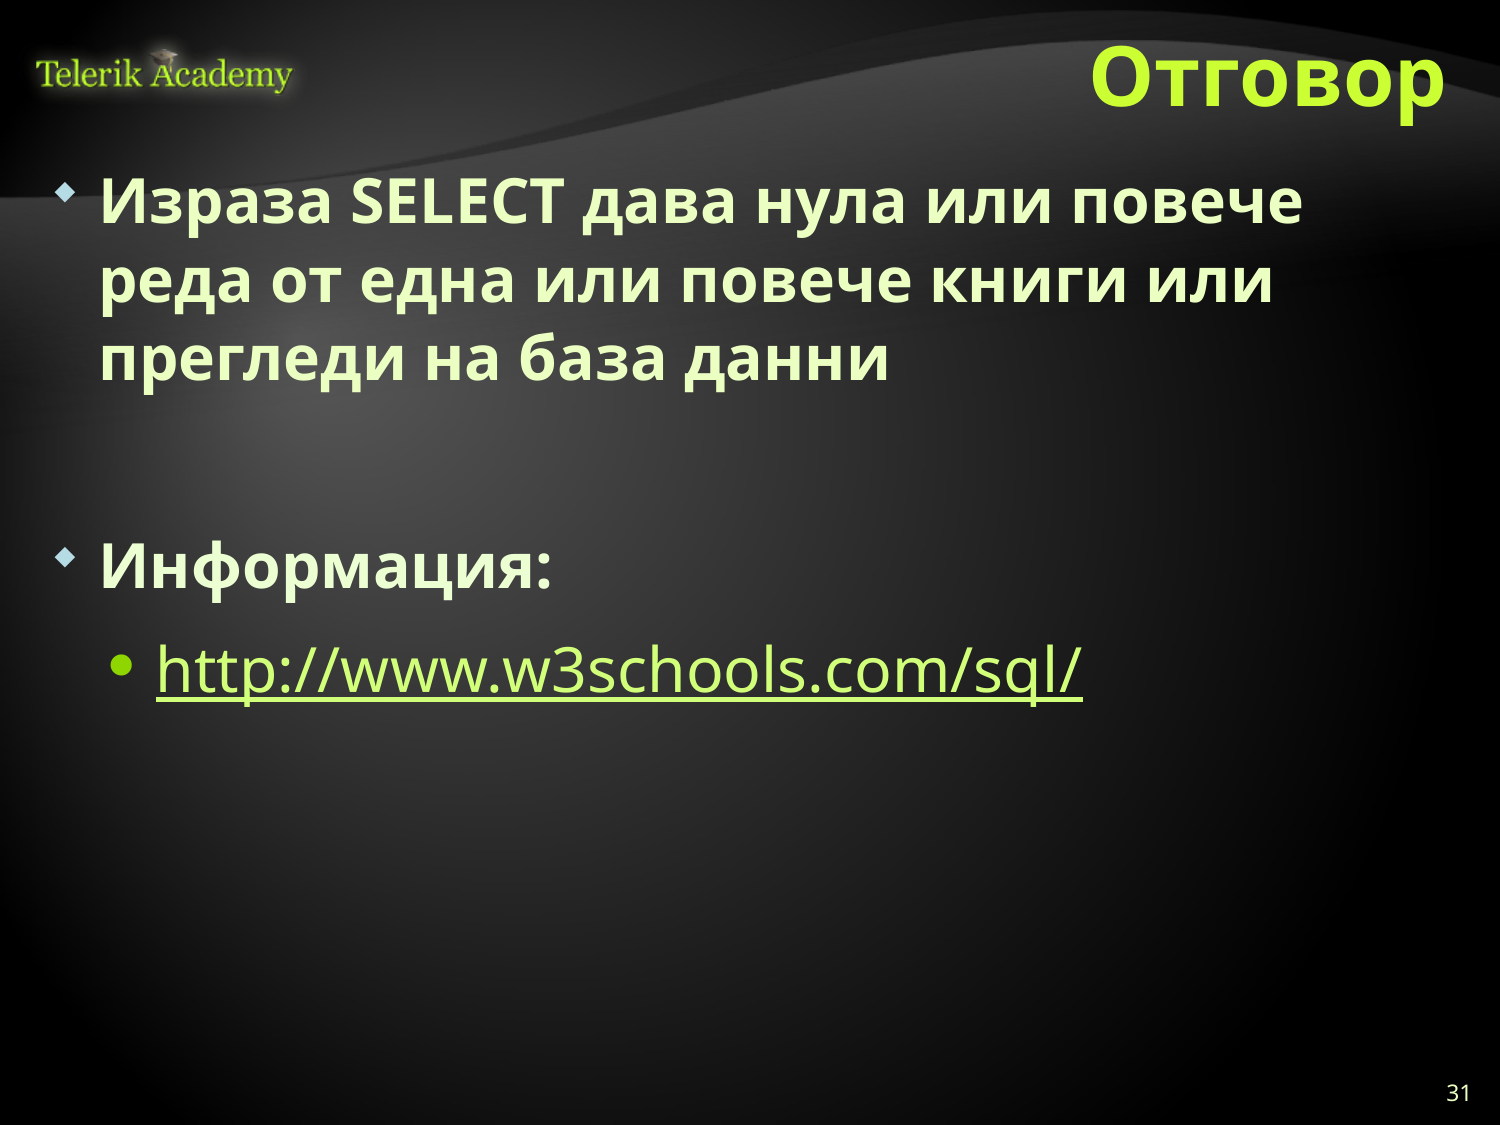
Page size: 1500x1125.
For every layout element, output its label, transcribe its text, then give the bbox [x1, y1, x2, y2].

picture [0, 0, 1500, 1125]
list Израза SELECT дава нула или повече реда от една или повече книги или прегледи на база данни Информация: http://www.w3schools.com/sql/ [37, 149, 1463, 1100]
title Отговор [300, 12, 1463, 149]
slide_number 31 [1412, 1074, 1488, 1113]
